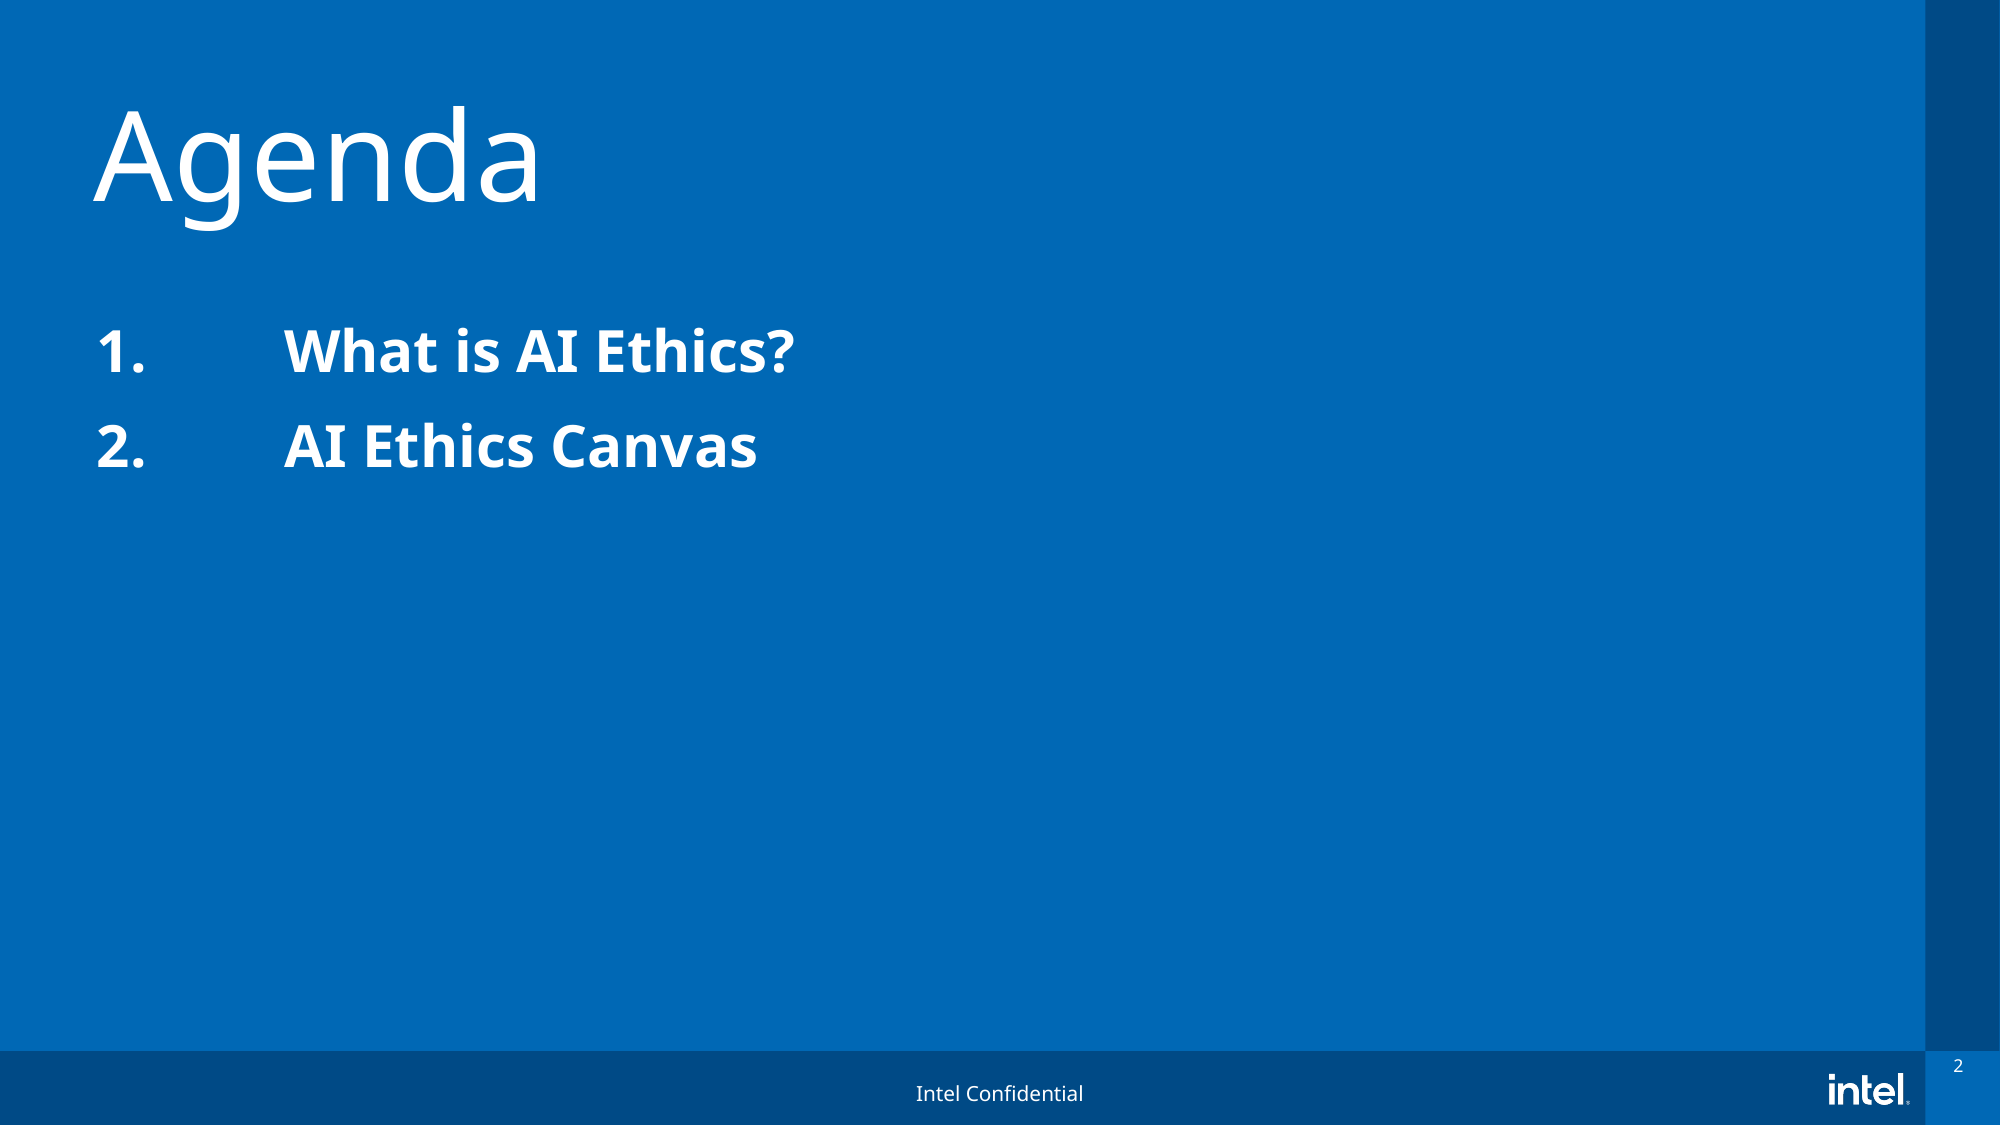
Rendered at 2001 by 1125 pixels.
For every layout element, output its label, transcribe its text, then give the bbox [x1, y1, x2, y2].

list What is AI Ethics? AI Ethics Canvas [96, 314, 1904, 926]
title Agenda [93, 93, 1903, 238]
picture [1829, 1073, 1910, 1105]
